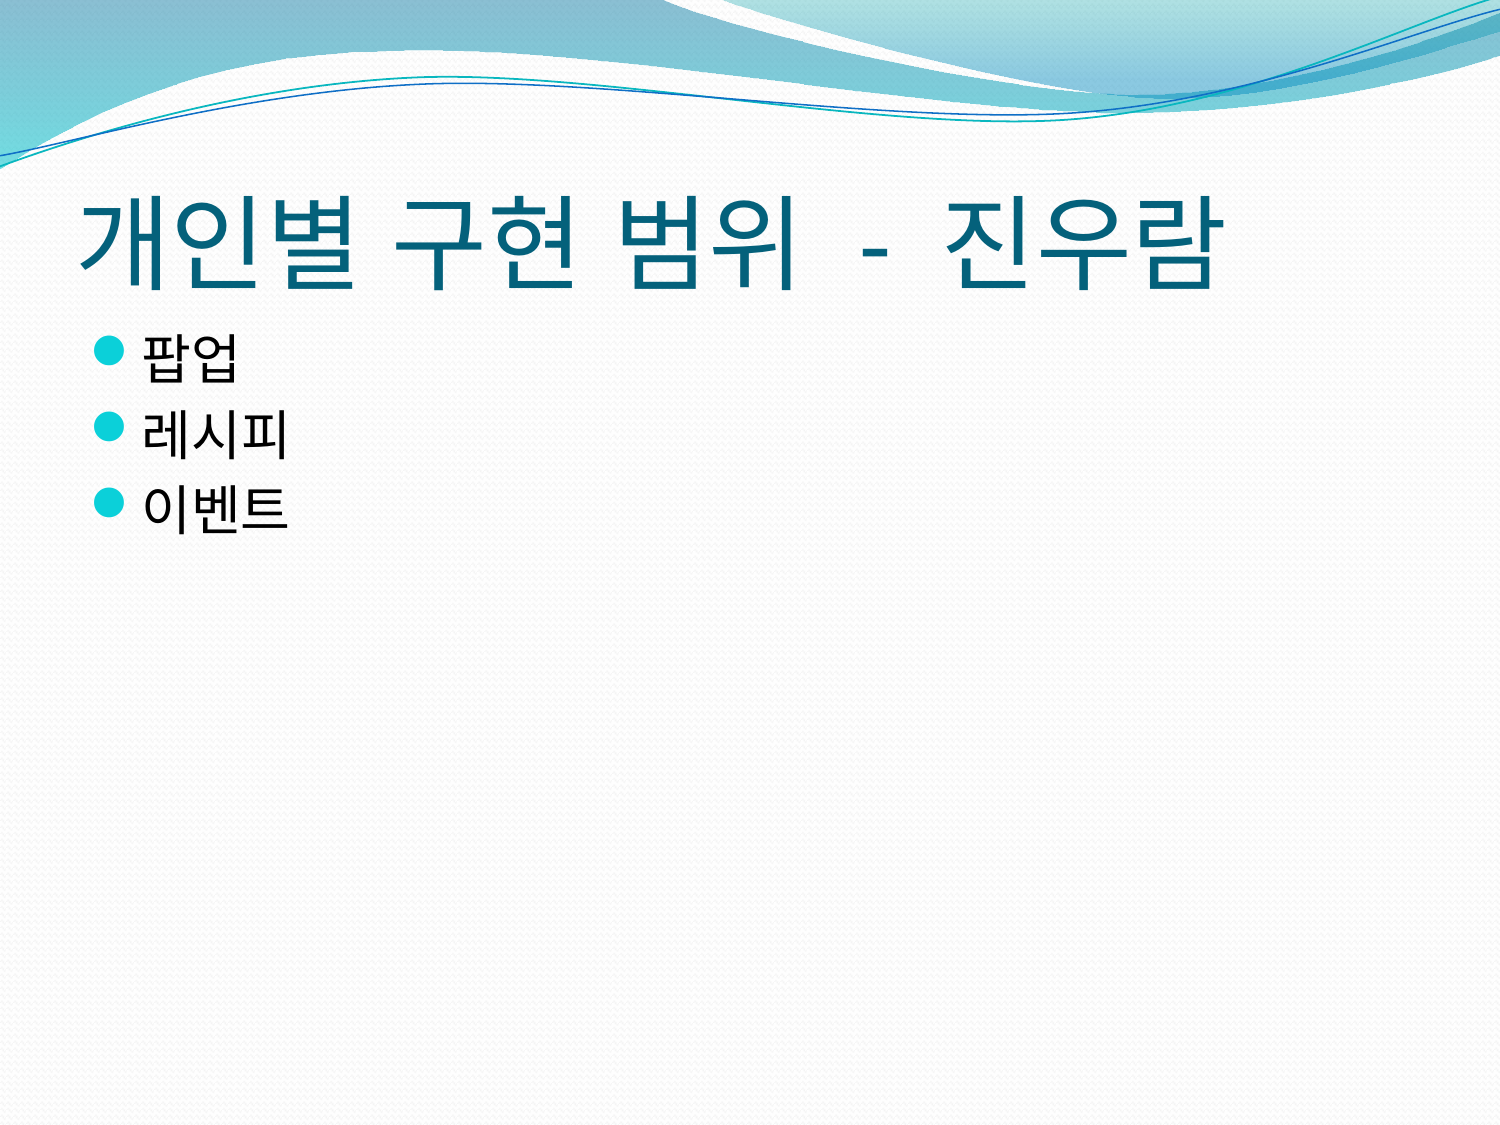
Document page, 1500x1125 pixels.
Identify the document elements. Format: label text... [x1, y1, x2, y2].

list 팝업 레시피 이벤트 [75, 317, 1425, 1038]
title 개인별 구현 범위 - 진우람 [75, 115, 1425, 303]
